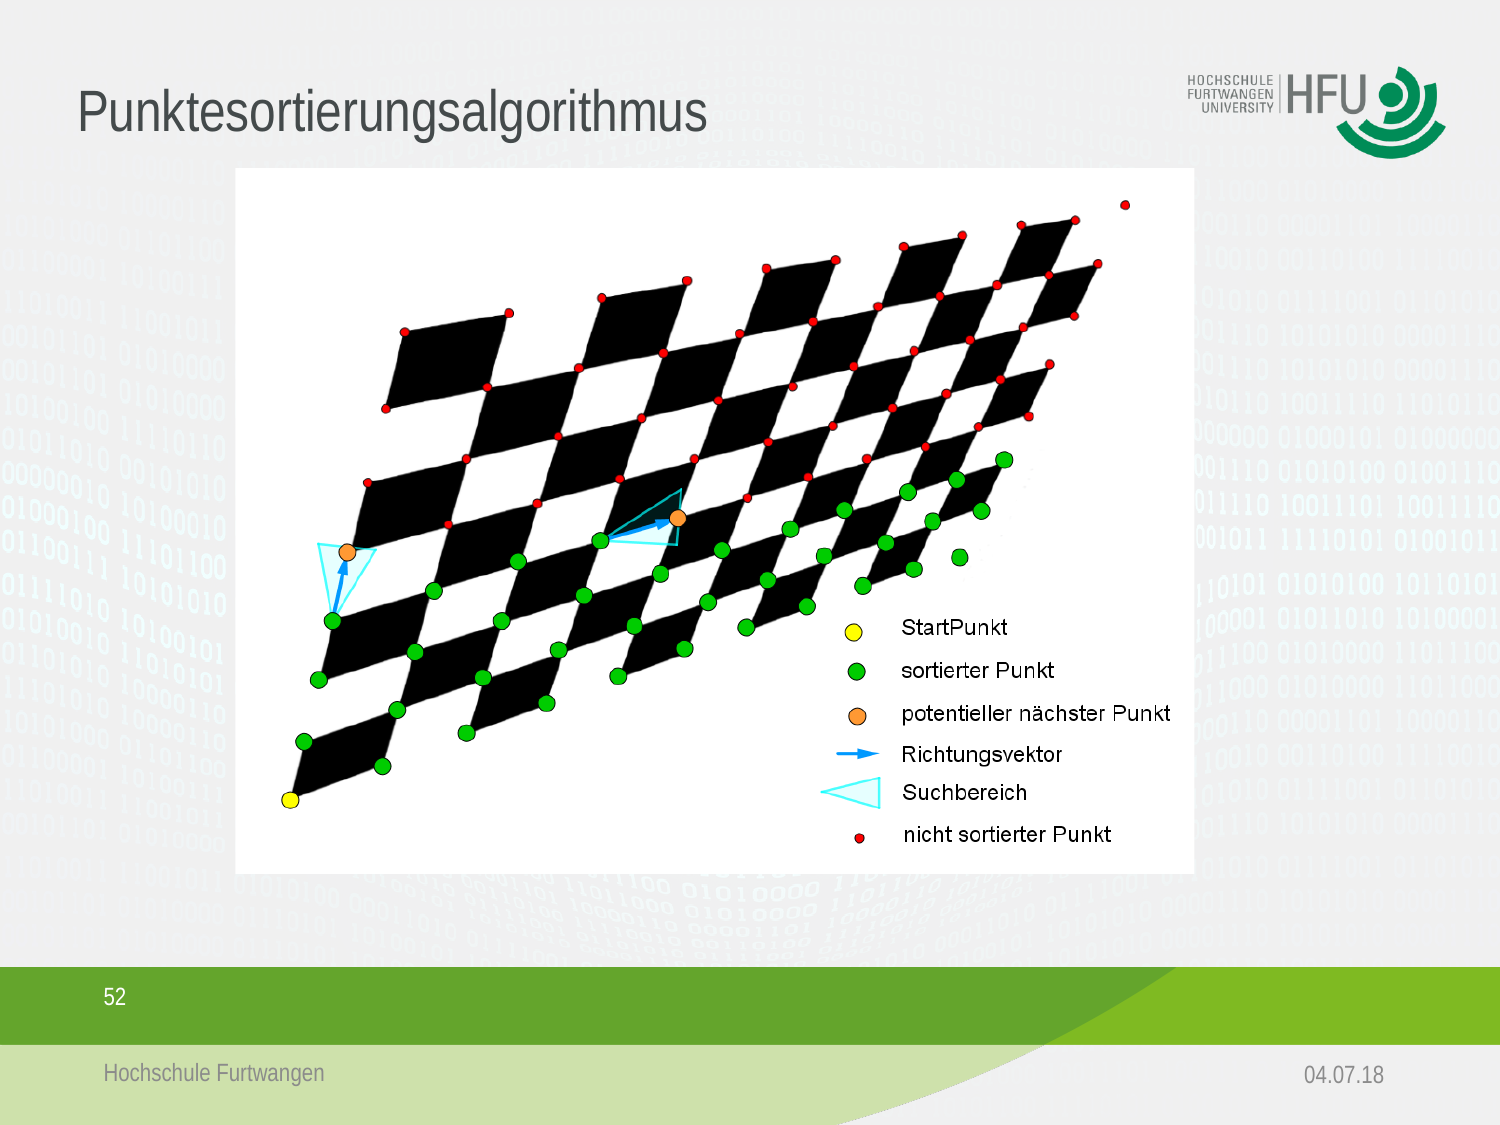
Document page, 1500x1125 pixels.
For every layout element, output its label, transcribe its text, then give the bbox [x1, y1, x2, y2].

slide_number 52 [88, 967, 160, 1028]
title Punktesortierungsalgorithmus [77, 64, 1353, 153]
picture [0, 967, 1500, 1125]
picture [1166, 53, 1454, 164]
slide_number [1257, 1046, 1400, 1107]
footer Hochschule Furtwangen [88, 1044, 420, 1105]
picture [235, 168, 1195, 874]
